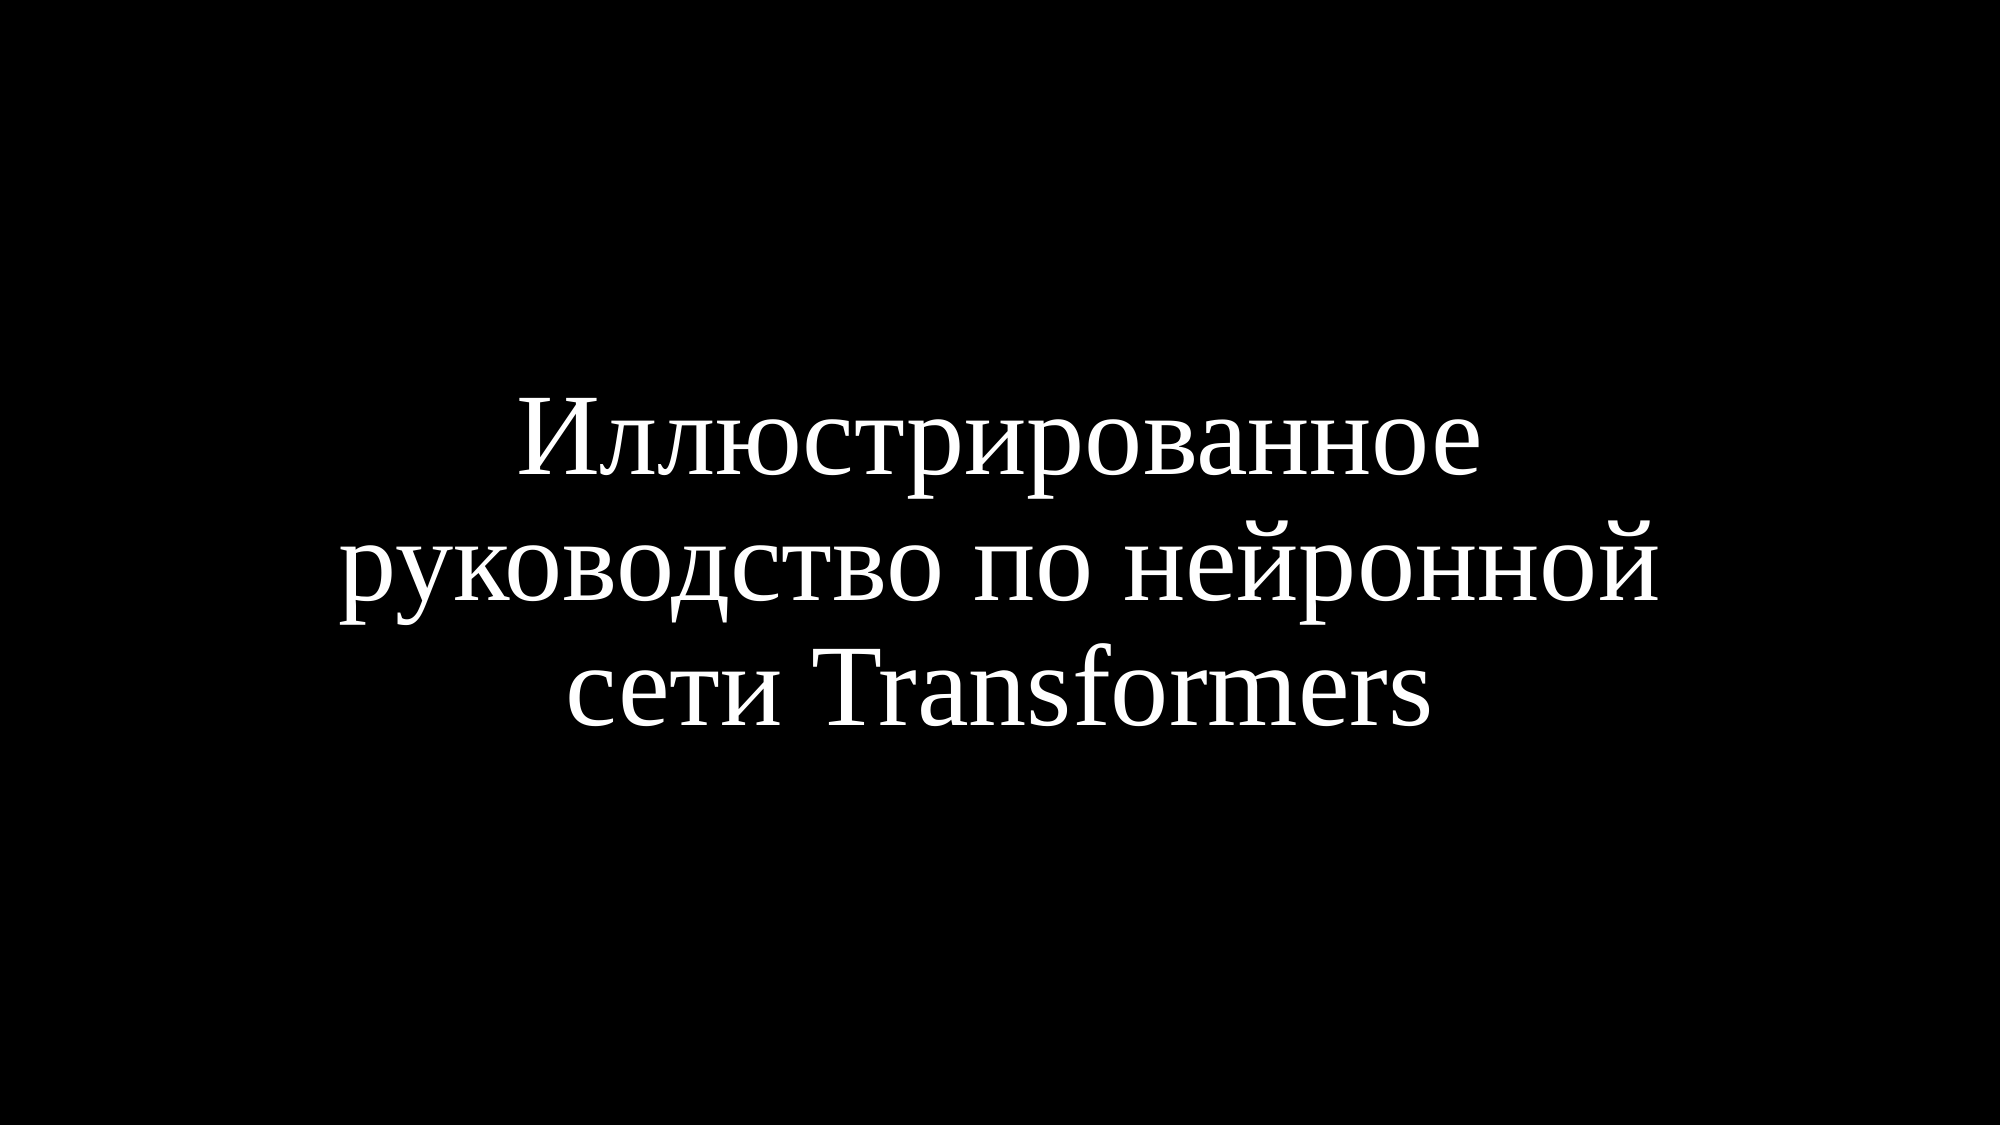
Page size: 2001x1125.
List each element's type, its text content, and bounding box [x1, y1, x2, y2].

title Иллюстрированное руководство по нейронной сети Transformers [249, 366, 1750, 759]
